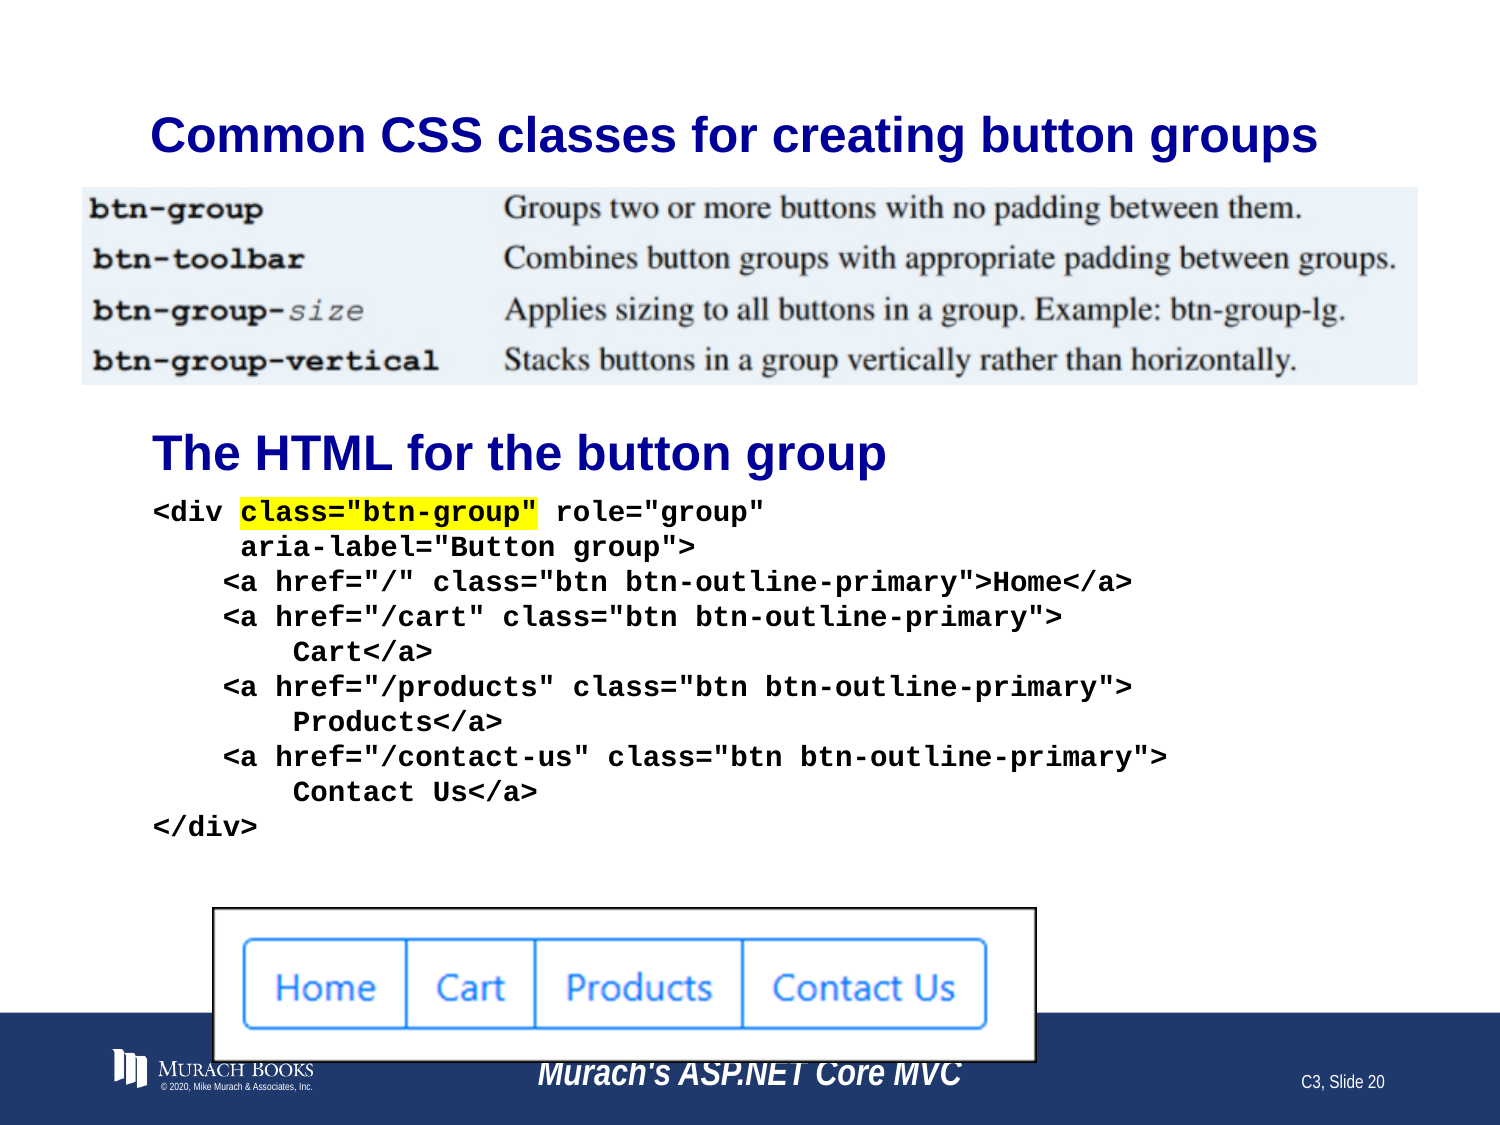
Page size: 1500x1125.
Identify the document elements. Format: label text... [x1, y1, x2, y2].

slide_number C3, Slide 20 [1087, 1025, 1400, 1100]
footer © 2020, Mike Murach & Associates, Inc. [12, 1025, 463, 1100]
picture [212, 907, 1037, 1063]
title Common CSS classes for creating button groups [150, 102, 1350, 164]
text_box The HTML for the button group <div class="btn-group" role="group" aria-label="Button group"> <a href="/" class="btn btn-outline-primary">Home</a> <a href="/cart" class="btn btn-outline-primary"> Cart</a> <a href="/products" class="btn btn-outline-primary"> Products</a> <a href="/contact-us" class="btn btn-outline-primary"> Contact Us</a> </div> [137, 412, 1350, 888]
slide_number Murach's ASP.NET Core MVC [463, 1025, 1050, 1100]
picture [82, 187, 1418, 385]
